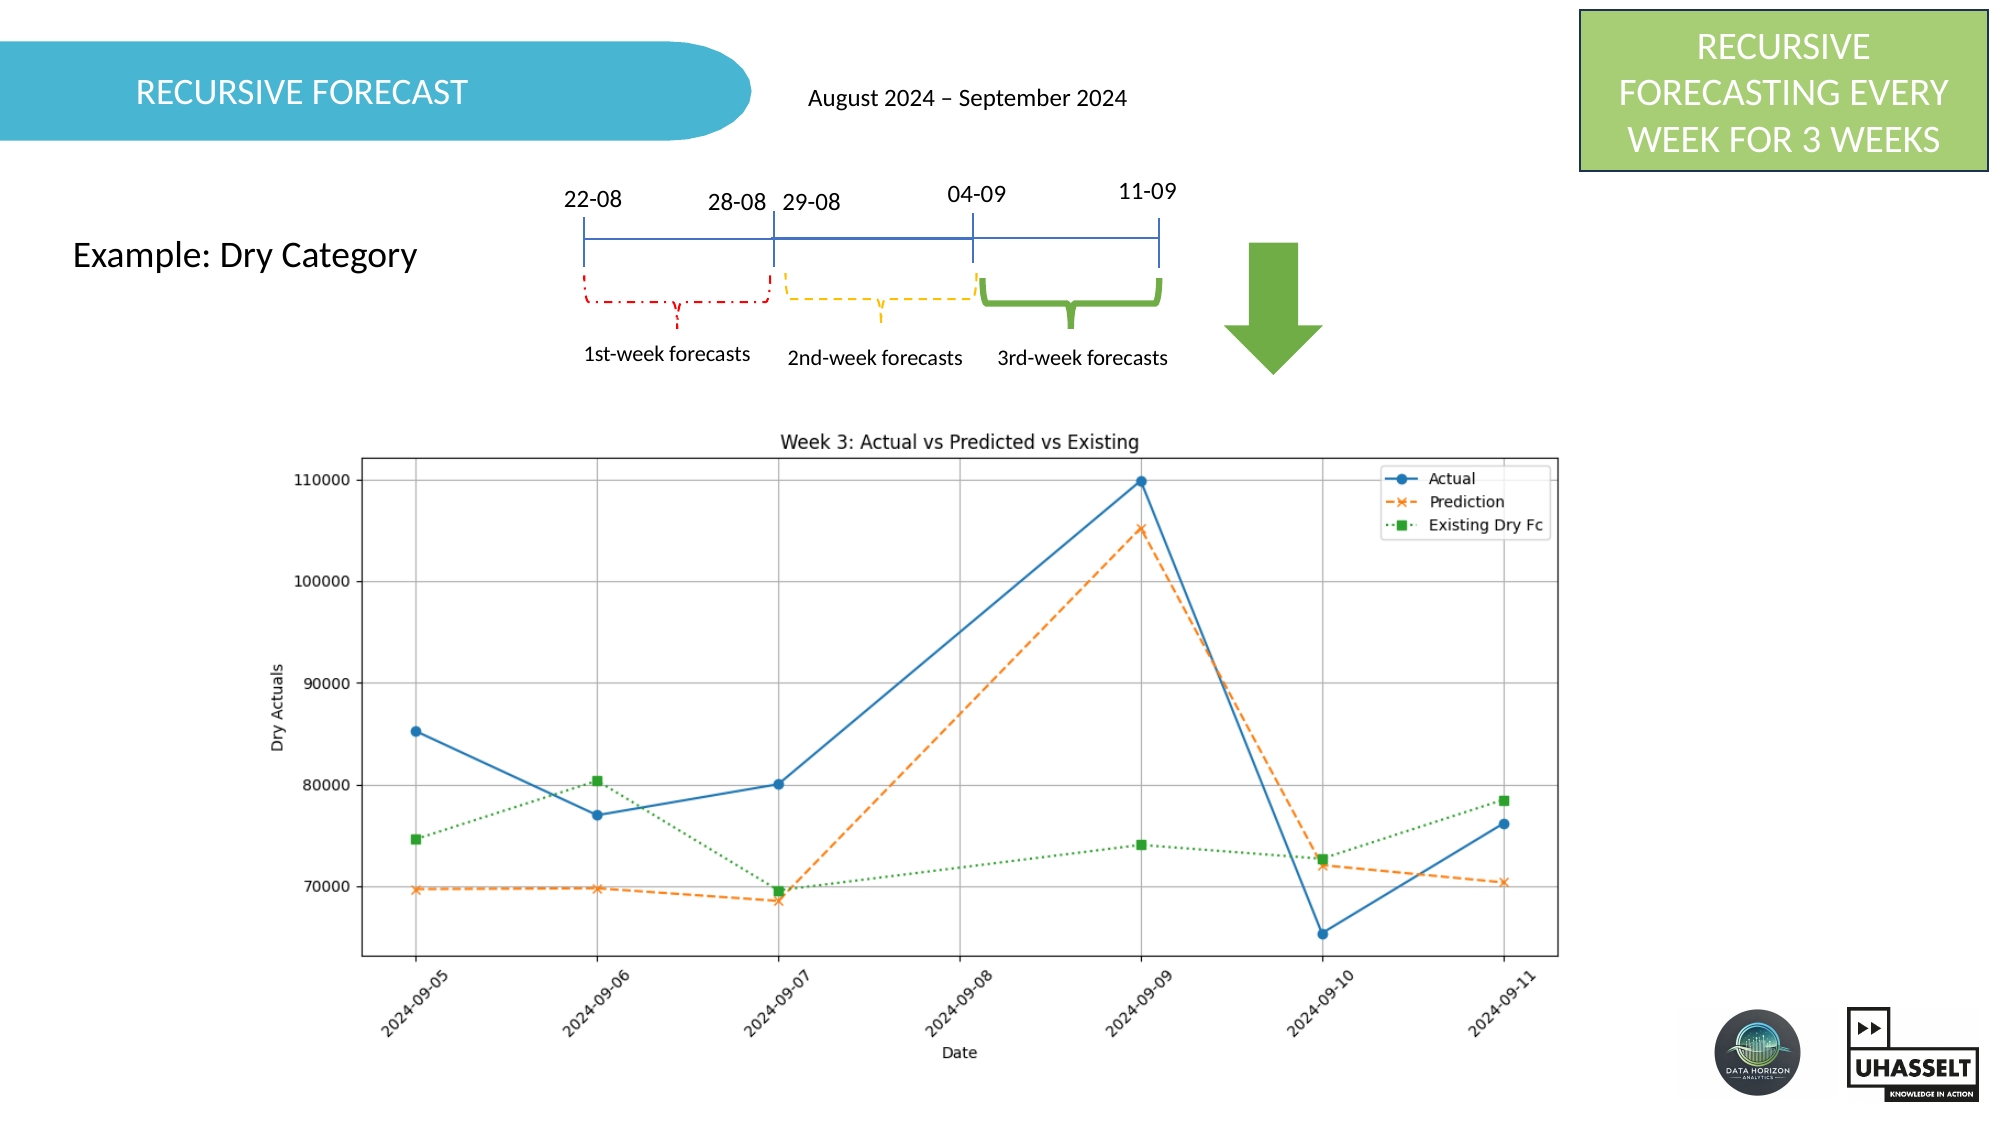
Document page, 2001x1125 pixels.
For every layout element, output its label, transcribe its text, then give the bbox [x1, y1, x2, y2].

text_box 22-08 [549, 174, 674, 220]
text_box [1223, 242, 1324, 375]
text_box 29-08 [767, 177, 893, 223]
text_box August 2024 – September 2024 [793, 74, 1227, 119]
text_box [784, 273, 978, 326]
text_box 04-09 [932, 170, 1058, 215]
text_box 28-08 [693, 177, 767, 223]
text_box 1st-week forecasts [568, 331, 786, 373]
picture [1677, 1007, 1838, 1098]
picture [254, 417, 1574, 1078]
text_box RECURSIVE FORECASTING EVERY WEEK FOR 3 WEEKS [1579, 9, 1989, 172]
text_box 3rd-week forecasts [982, 335, 1192, 377]
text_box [0, 41, 752, 141]
text_box [583, 275, 772, 329]
picture [1847, 1007, 1979, 1102]
text_box Example: Dry Category [58, 222, 433, 283]
text_box 2nd-week forecasts [772, 335, 982, 377]
text_box [981, 278, 1161, 329]
text_box 11-09 [1103, 167, 1229, 212]
